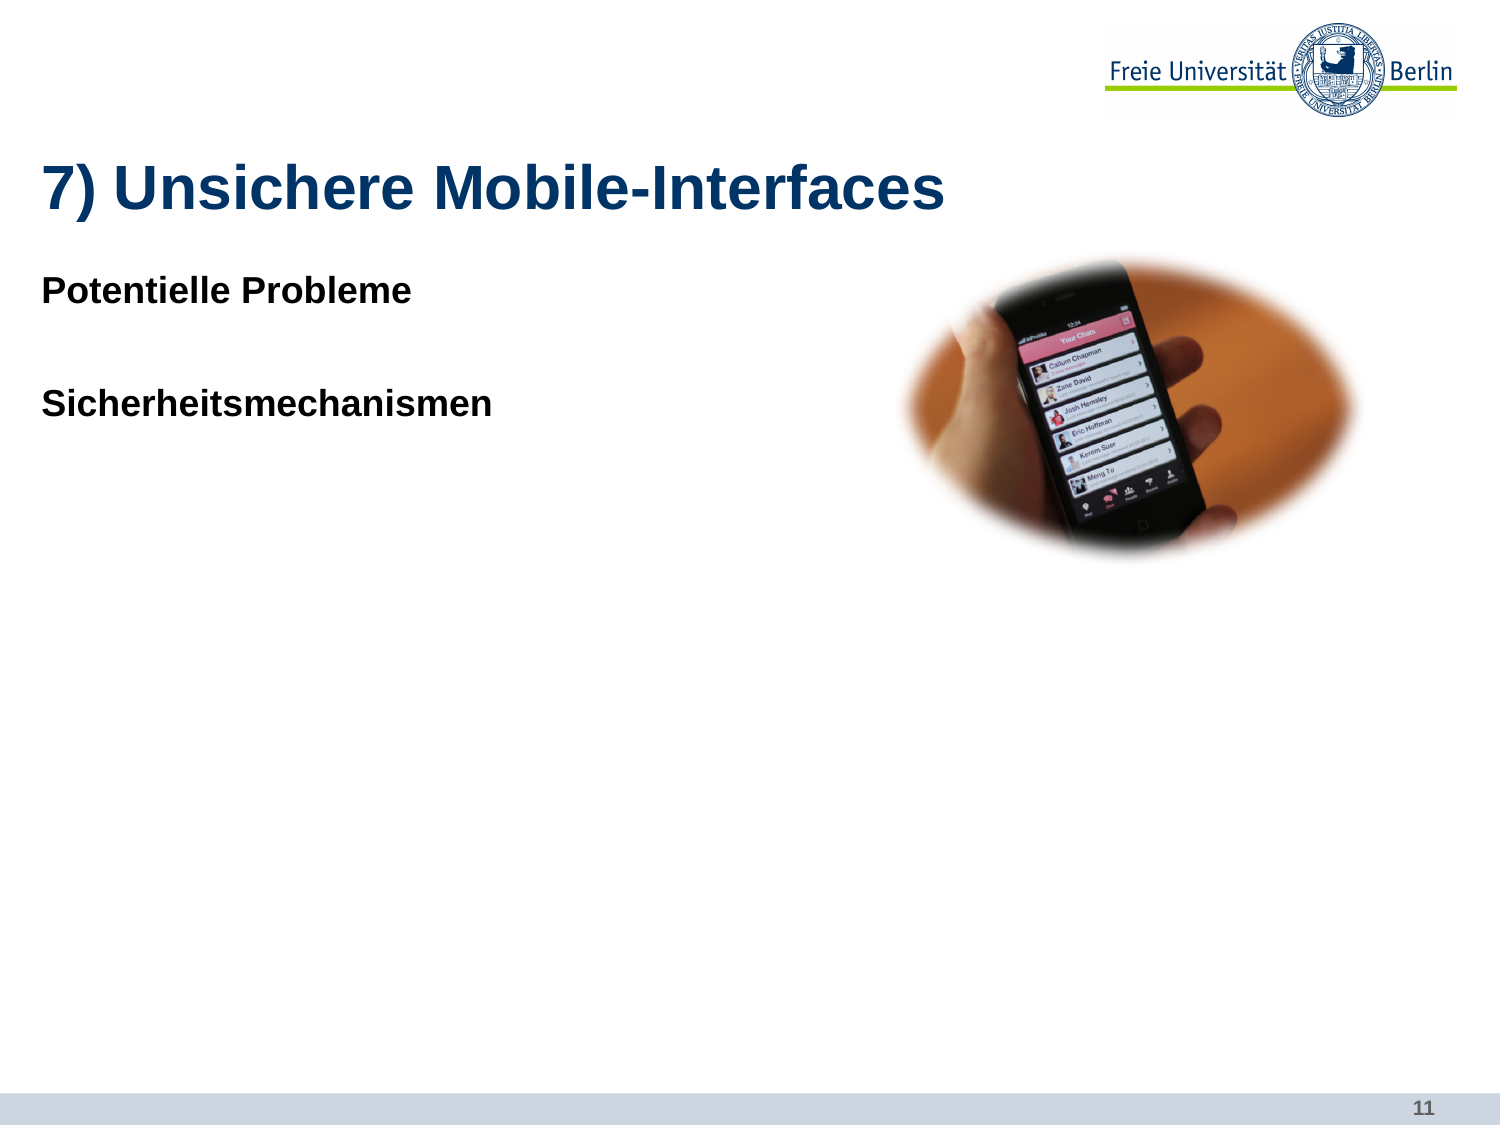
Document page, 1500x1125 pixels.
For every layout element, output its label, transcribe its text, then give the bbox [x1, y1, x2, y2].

picture [891, 247, 1371, 568]
title 7) Unsichere Mobile-Interfaces [41, 155, 1459, 226]
picture [1105, 23, 1457, 117]
list Potentielle Probleme Sicherheitsmechanismen [41, 265, 1459, 1064]
